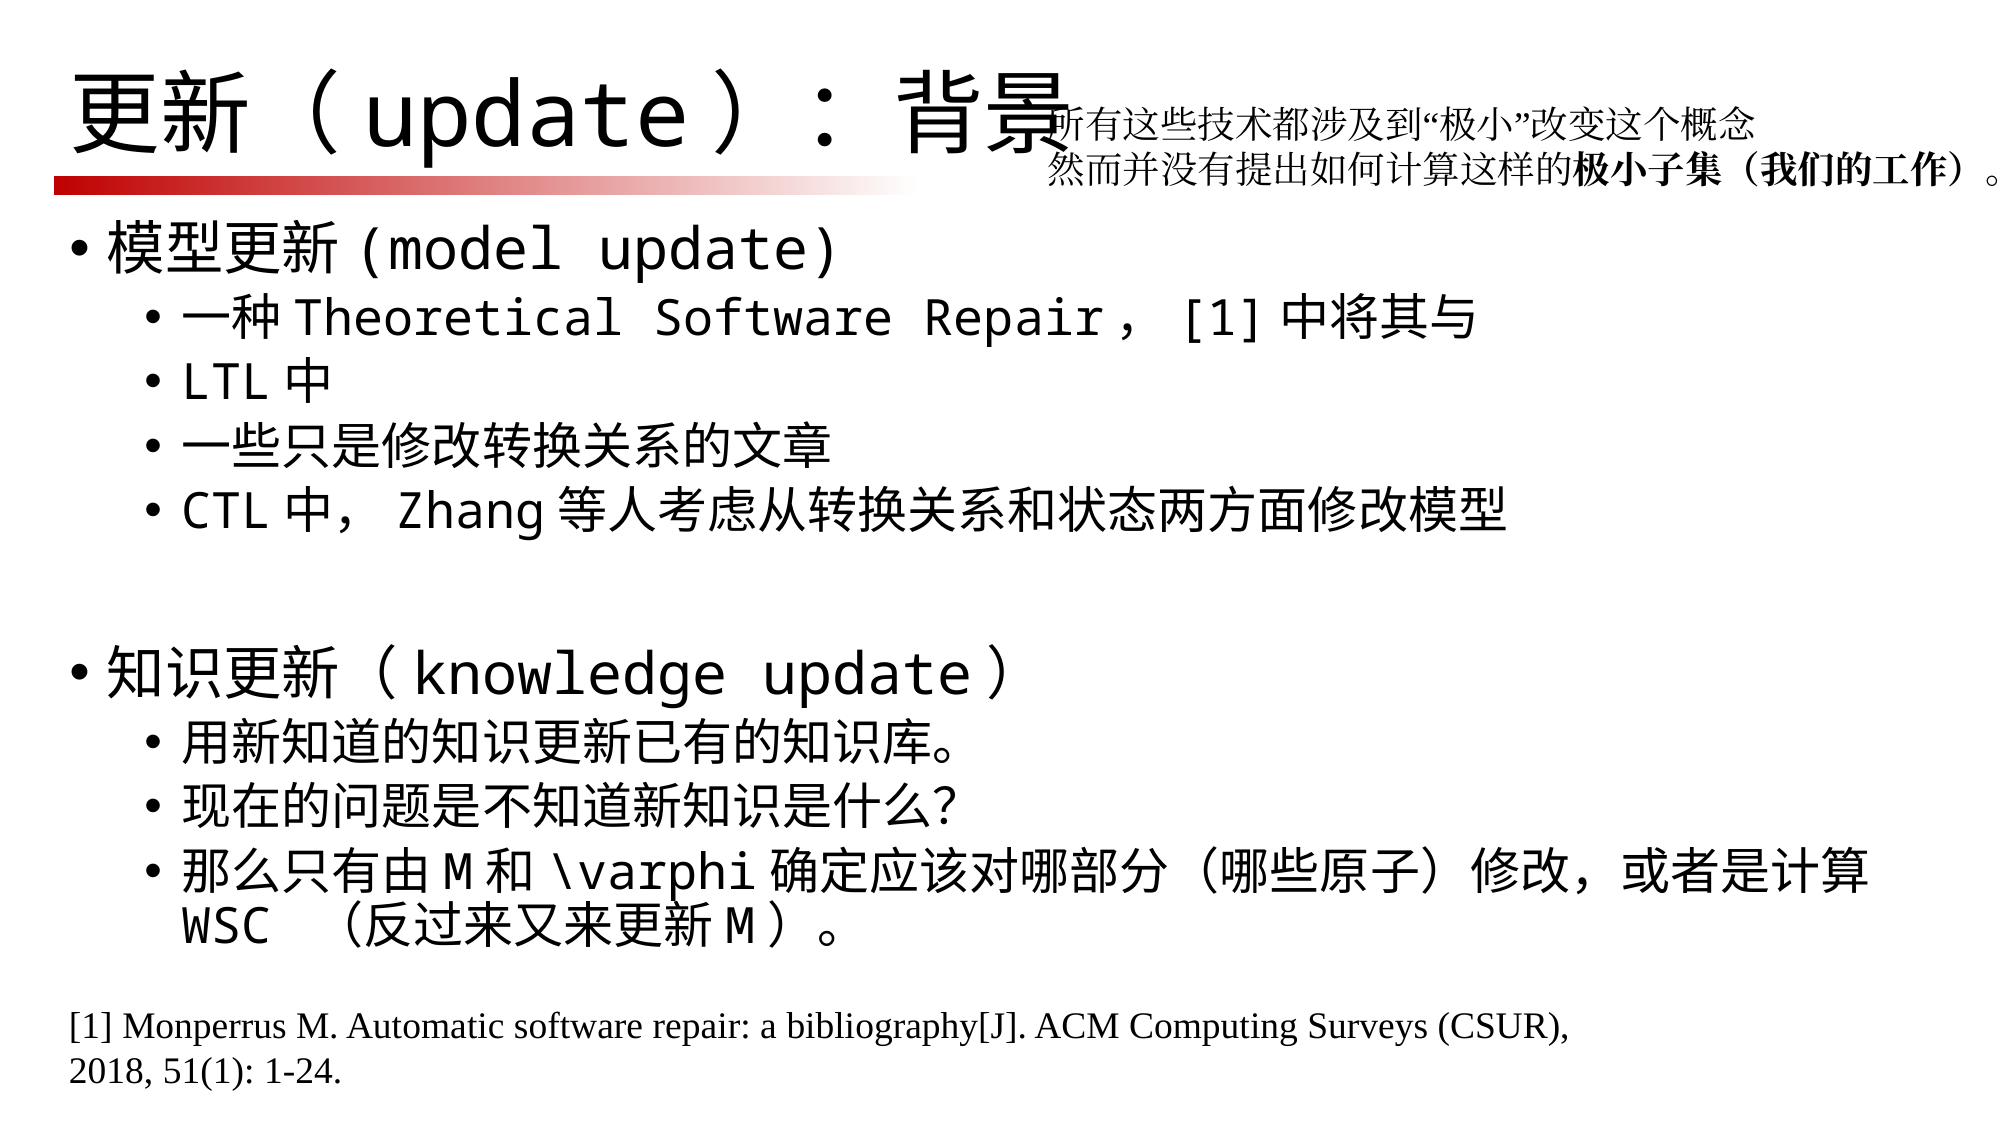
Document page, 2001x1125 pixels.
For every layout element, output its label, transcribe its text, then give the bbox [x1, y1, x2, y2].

list 模型更新(model update) 一种Theoretical Software Repair，[1]中将其与 LTL中 一些只是修改转换关系的文章 CTL中，Zhang等人考虑从转换关系和状态两方面修改模型 知识更新（knowledge update） 用新知道的知识更新已有的知识库。 现在的问题是不知道新知识是什么？ 那么只有由M和\varphi确定应该对哪部分（哪些原子）修改，或者是计算WSC （反过来又来更新M）。 [54, 211, 1947, 1070]
title 更新（update）：背景 [54, 59, 1947, 174]
text_box [1] Monperrus M. Automatic software repair: a bibliography[J]. ACM Computing Surveys (CSUR), 2018, 51(1): 1-24. [54, 993, 1663, 1099]
text_box 所有这些技术都涉及到“极小”改变这个概念 然而并没有提出如何计算这样的极小子集（我们的工作）。 [1032, 94, 2000, 199]
